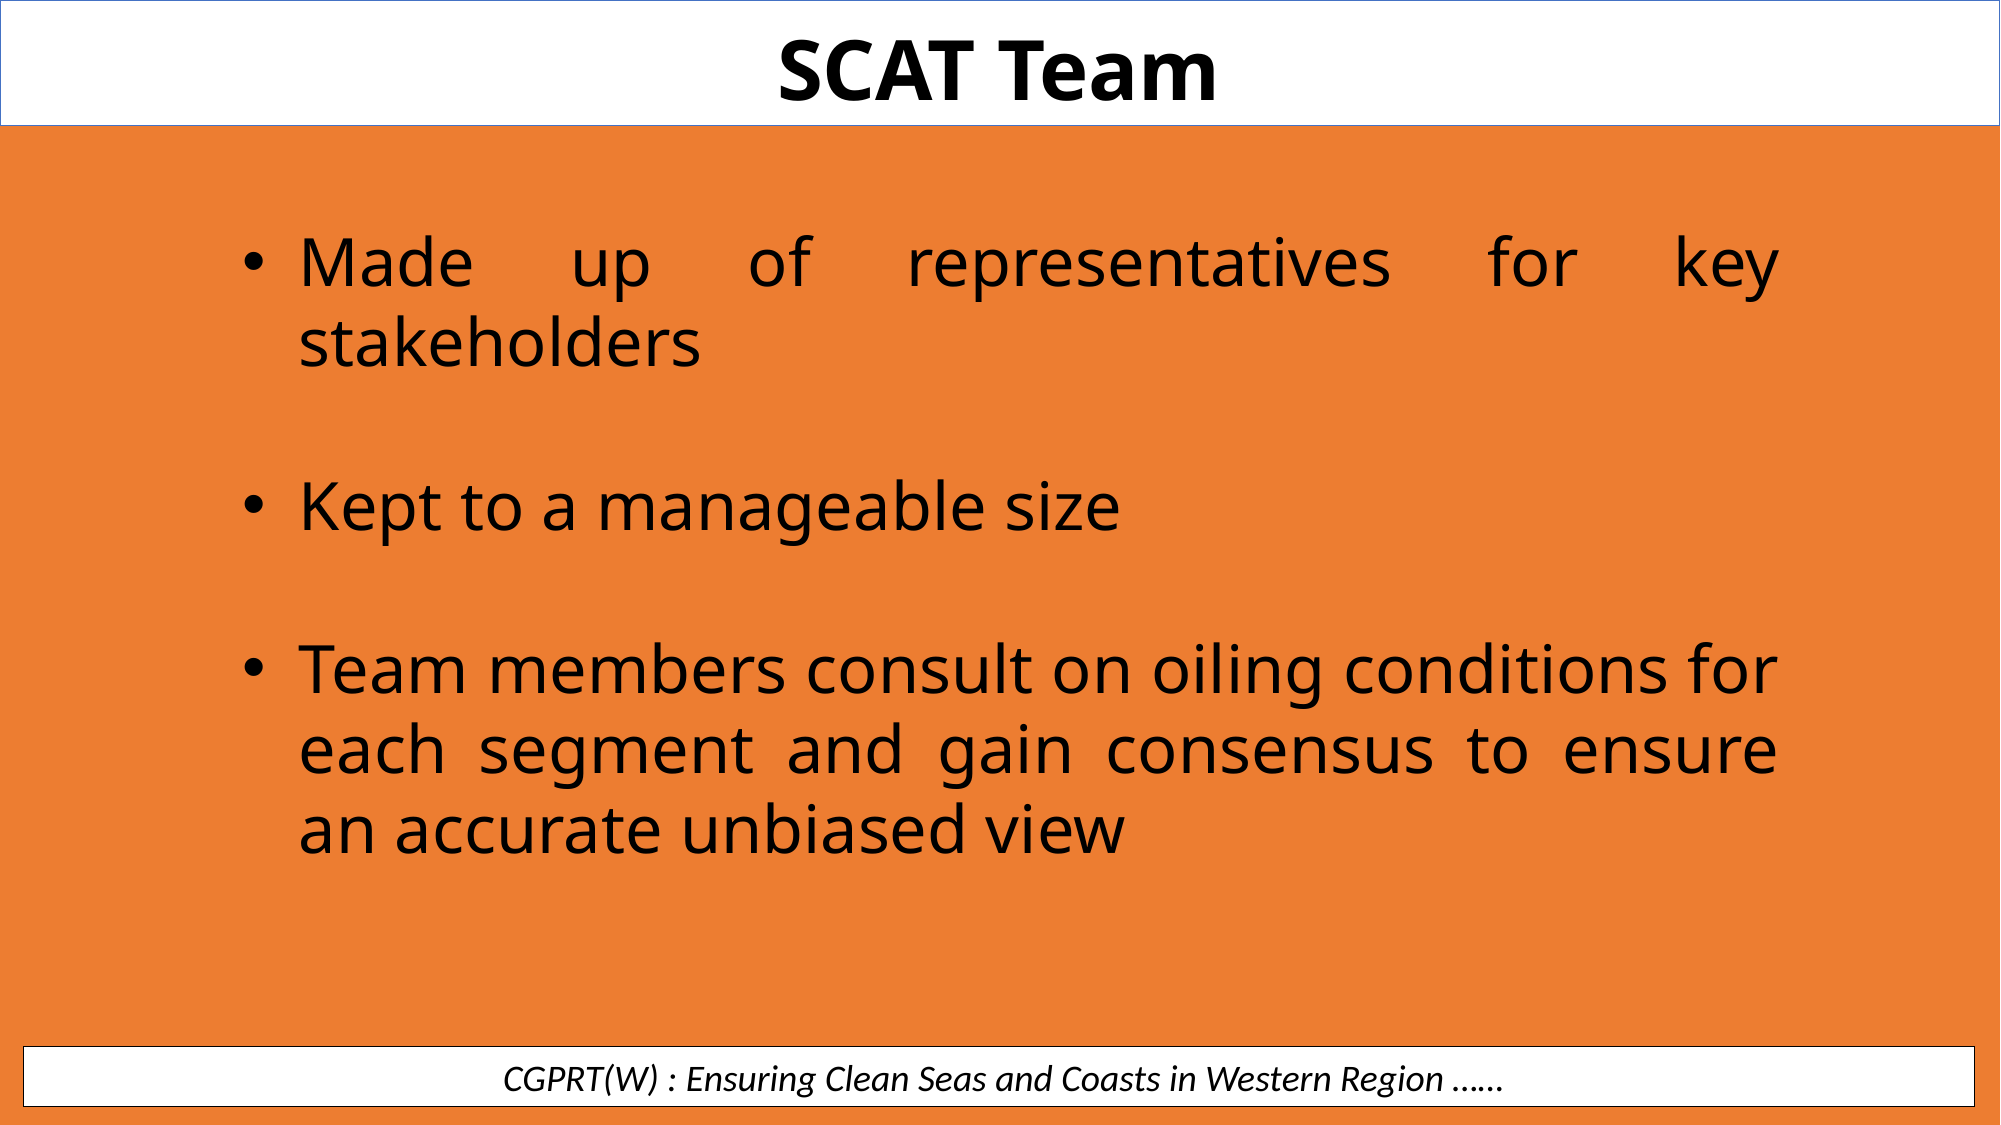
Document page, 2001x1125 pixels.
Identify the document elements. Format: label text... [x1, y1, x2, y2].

text_box CGPRT(W) : Ensuring Clean Seas and Coasts in Western Region …… [23, 1046, 228, 1107]
text_box [0, 0, 2000, 126]
text_box Made up of representatives for key stakeholders Kept to a manageable size Team members consult on oiling conditions for each segment and gain consensus to ensure an accurate unbiased view [228, 212, 1796, 1125]
text_box SCAT Team [216, 21, 1761, 114]
text_box CGPRT(W) : Ensuring Clean Seas and Coasts in Western Region …… [1796, 1046, 1975, 1107]
